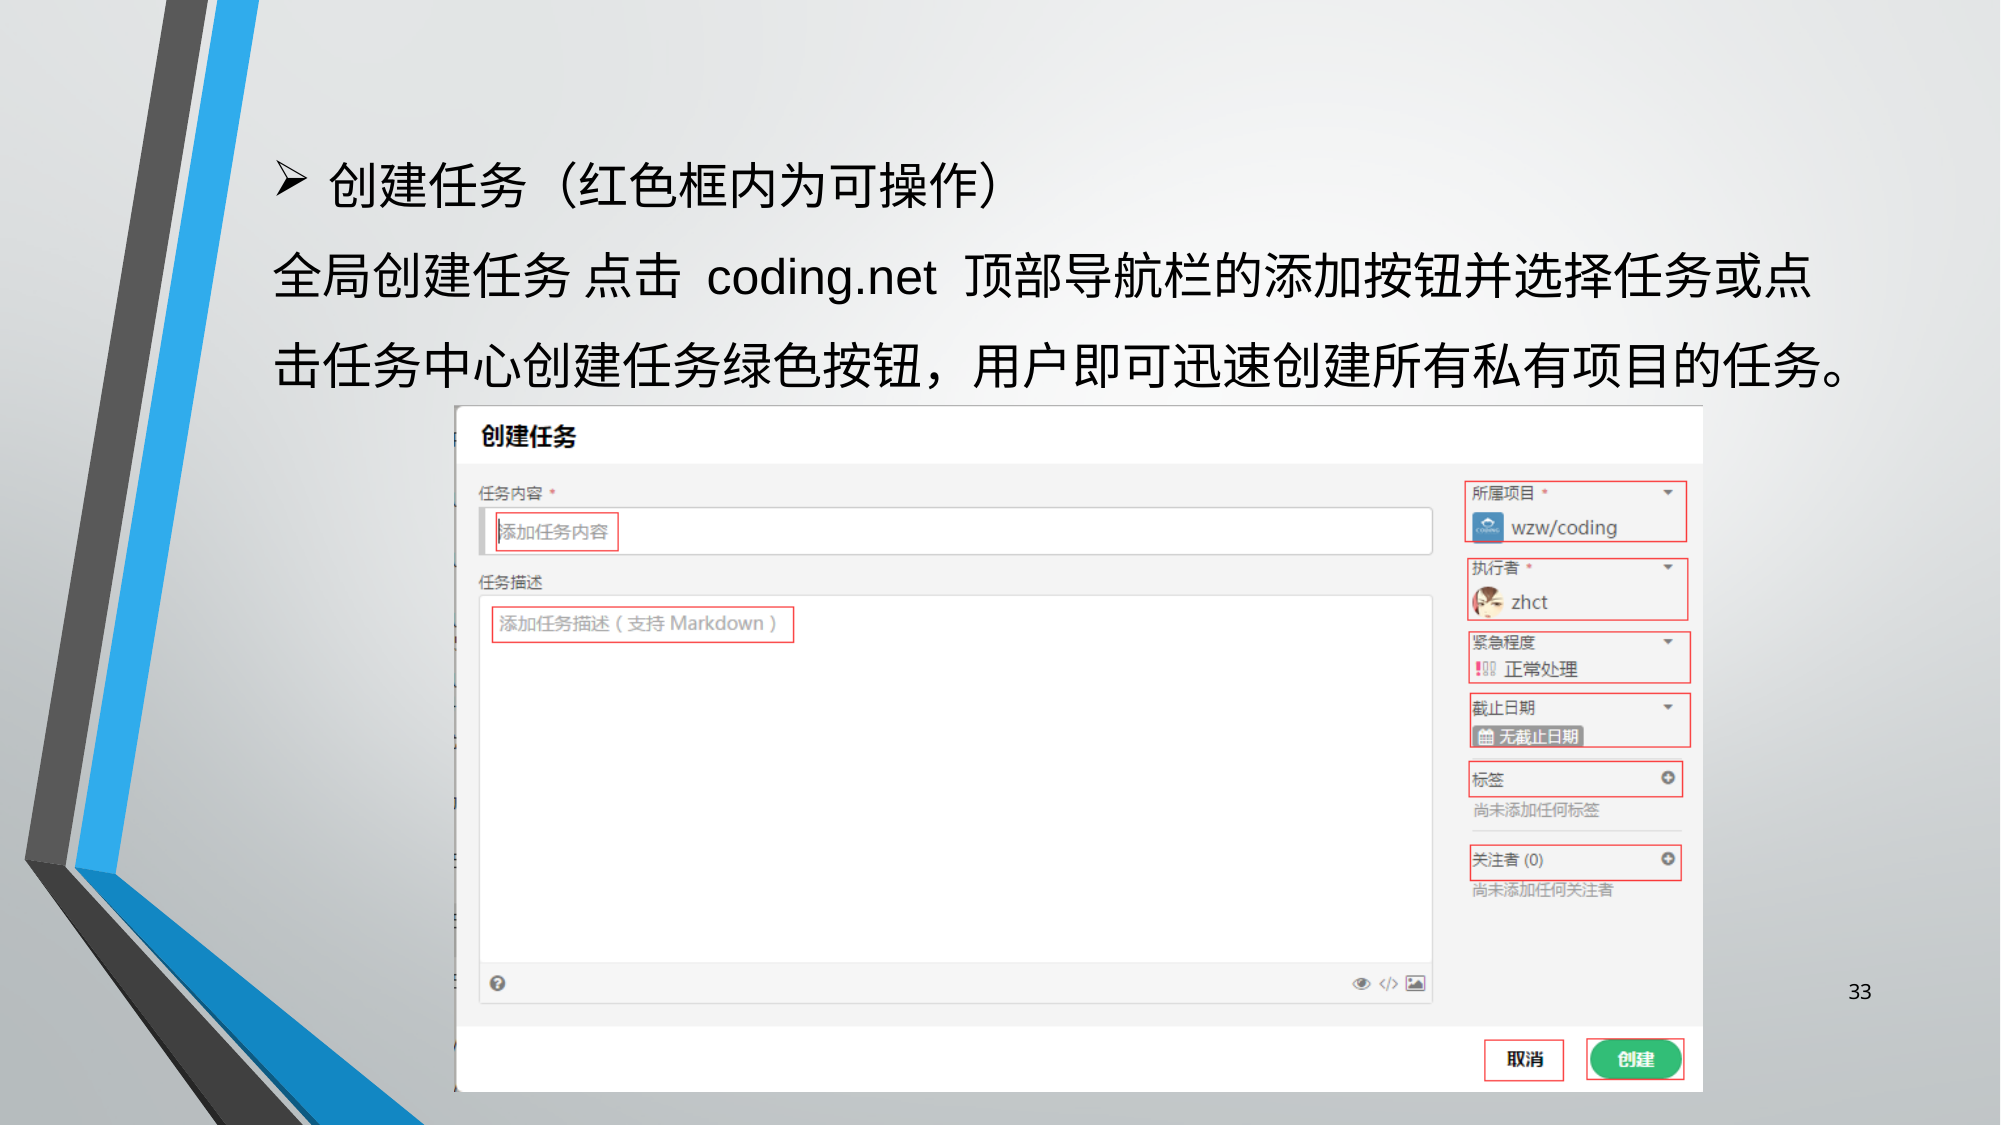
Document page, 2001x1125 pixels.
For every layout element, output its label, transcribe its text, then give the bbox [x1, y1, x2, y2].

picture [453, 404, 1703, 1093]
text_box 创建任务（红色框内为可操作） 全局创建任务 点击 coding.net 顶部导航栏的添加按钮并选择任务或点击任务中心创建任务绿色按钮，用户即可迅速创建所有私有项目的任务。 [257, 117, 1841, 402]
slide_number 33 [1796, 962, 1887, 1023]
